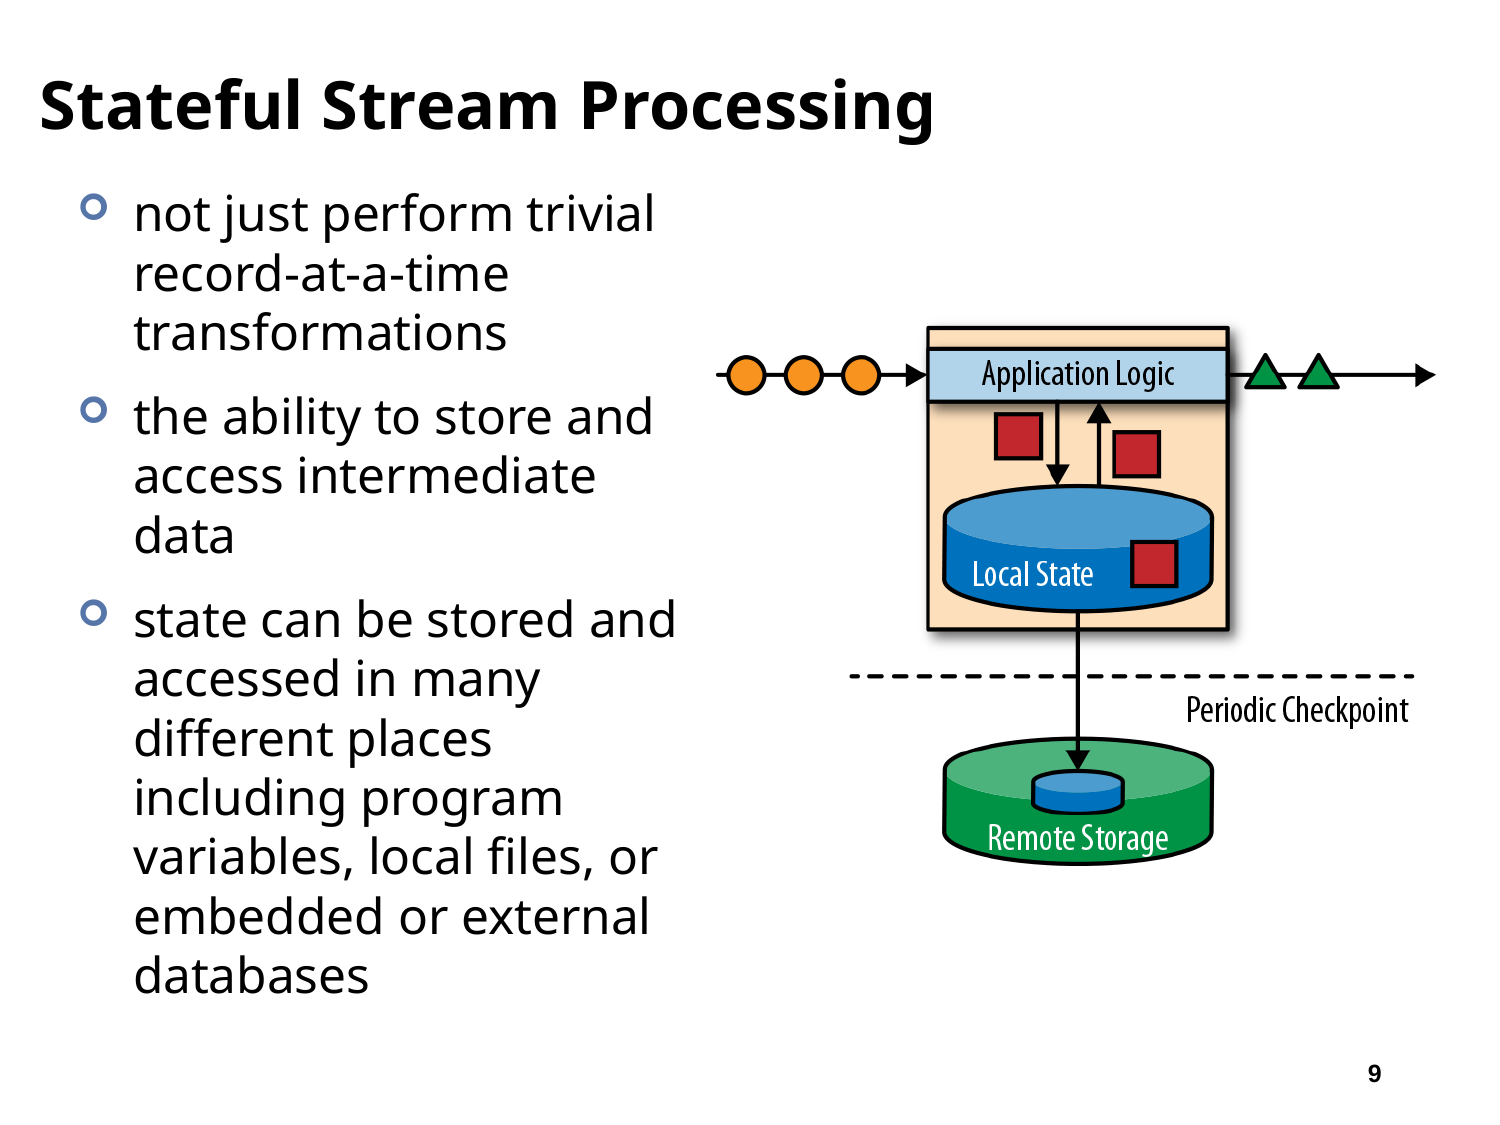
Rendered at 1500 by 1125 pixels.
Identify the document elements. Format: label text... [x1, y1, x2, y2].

picture [681, 309, 1481, 879]
slide_number 9 [1059, 1042, 1397, 1103]
text_box not just perform trivial record-at-a-time transformations the ability to store and access intermediate data state can be stored and accessed in many different places including program variables, local files, or embedded or external databases [62, 174, 713, 1013]
title Stateful Stream Processing [24, 18, 1451, 188]
